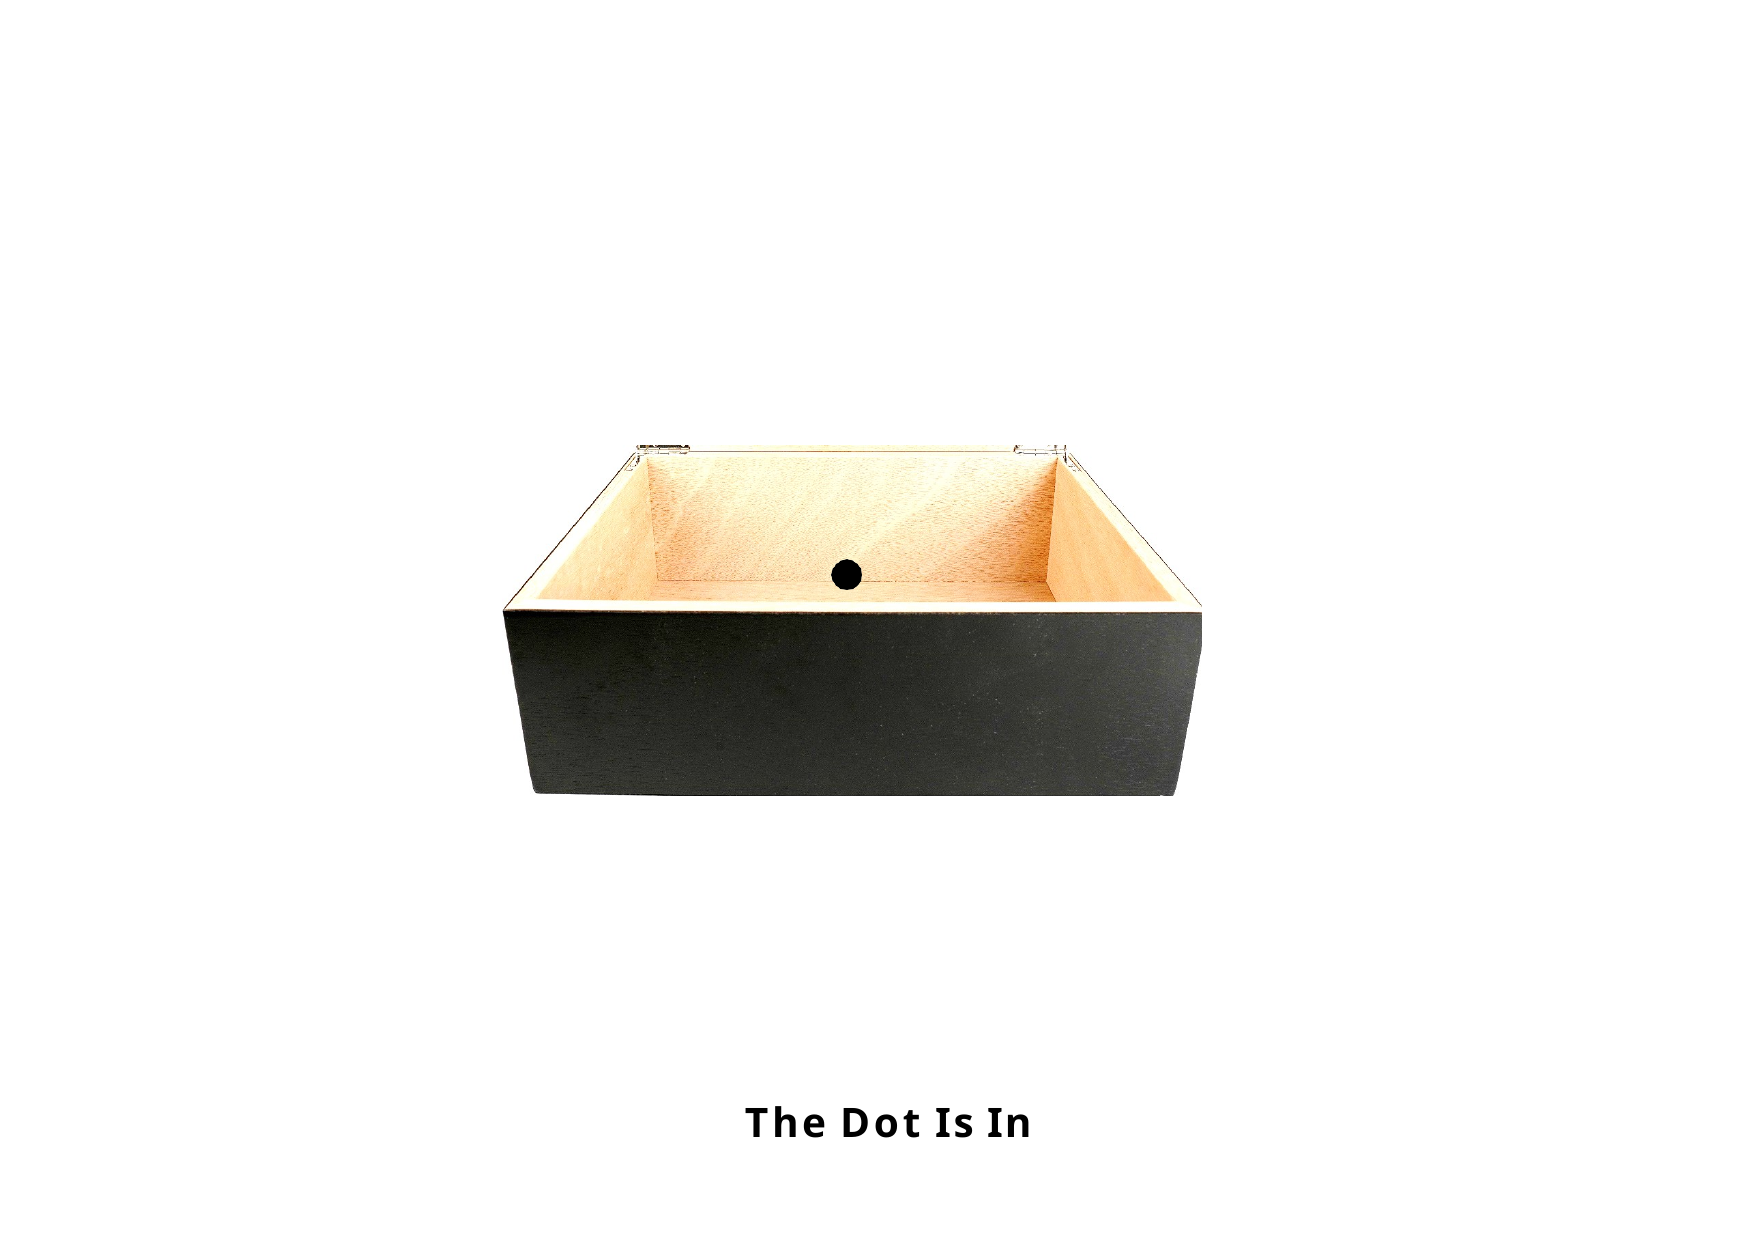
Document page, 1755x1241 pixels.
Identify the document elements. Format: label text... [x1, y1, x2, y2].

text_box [501, 445, 1202, 796]
text_box The Dot Is In [742, 1095, 1090, 1146]
